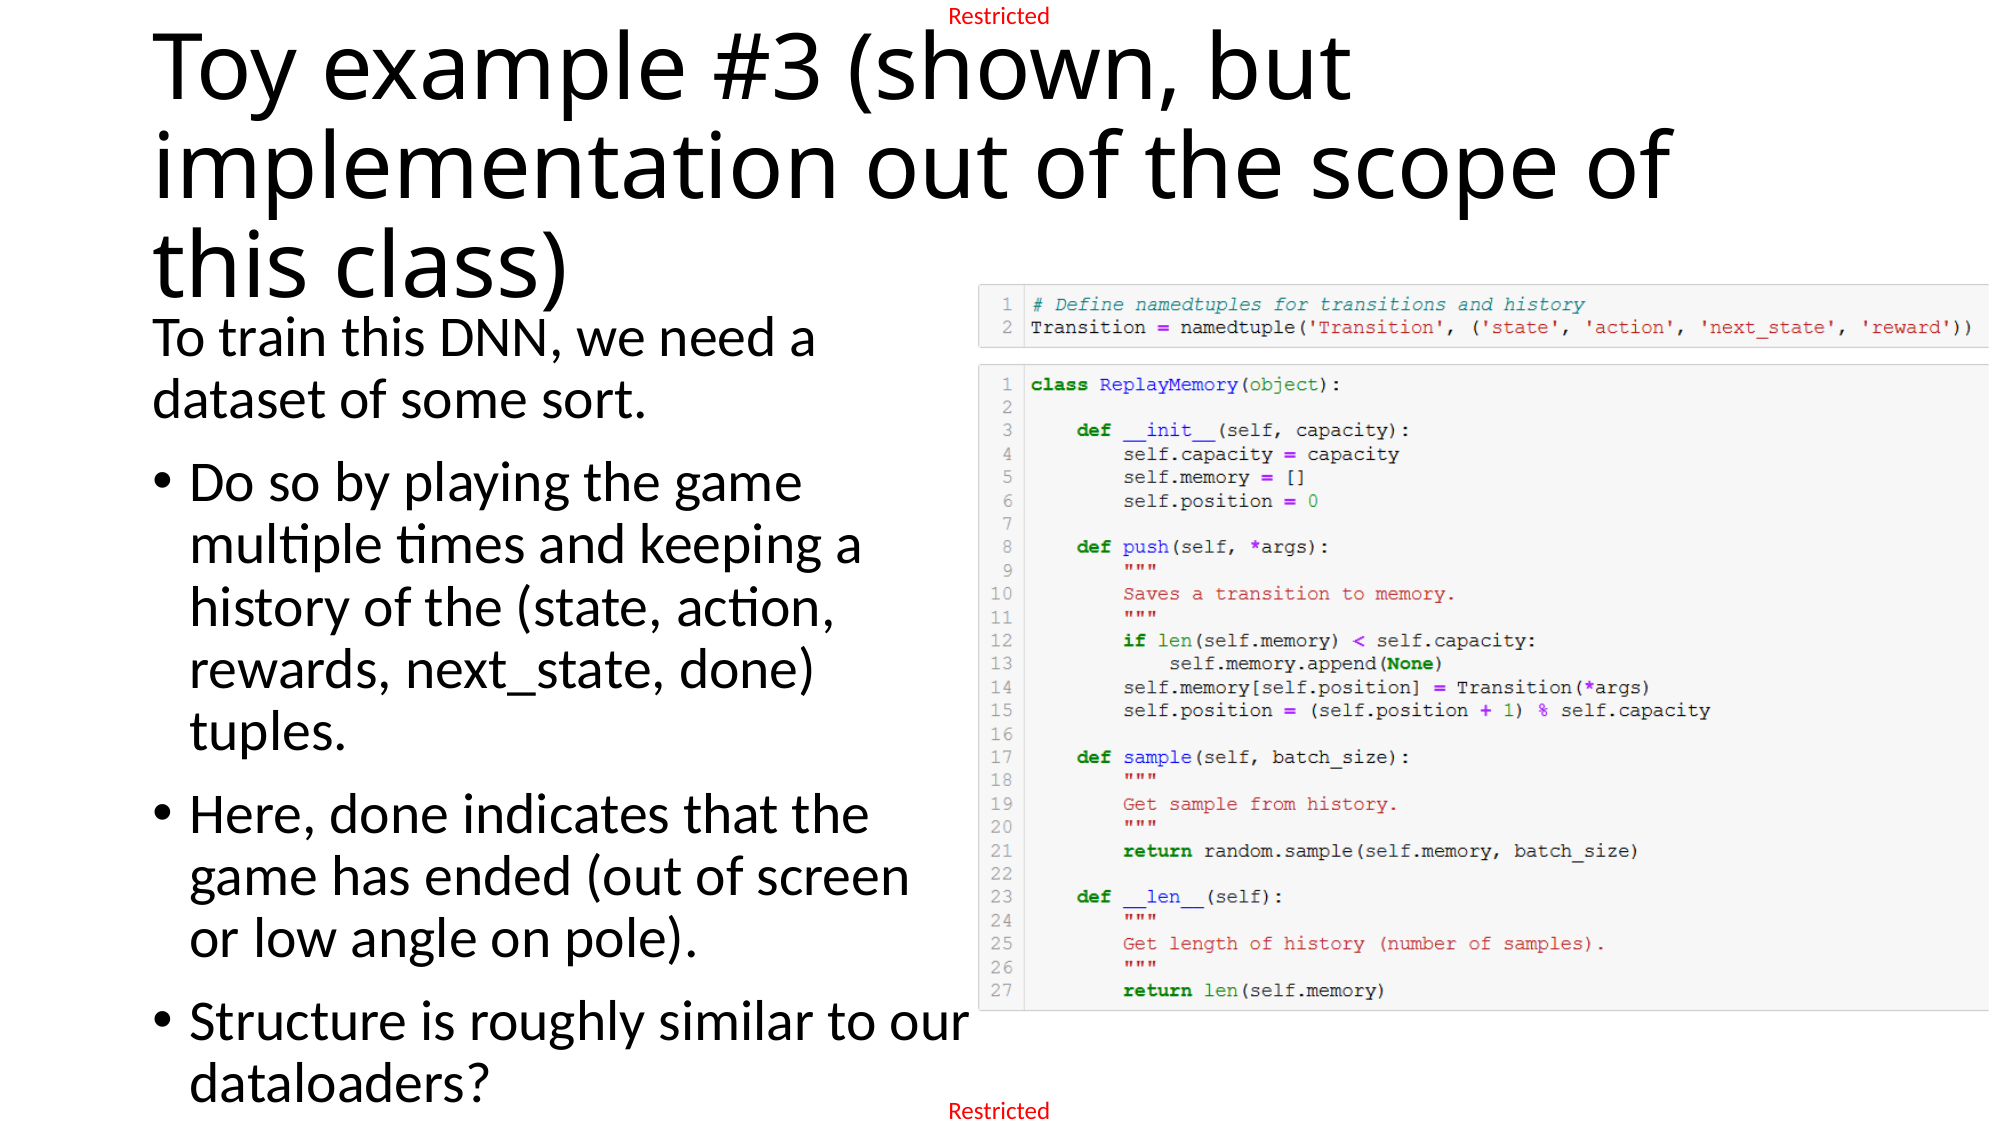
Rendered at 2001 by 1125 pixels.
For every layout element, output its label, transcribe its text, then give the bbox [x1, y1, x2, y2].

title Toy example #3 (shown, but implementation out of the scope of this class) [137, 59, 1863, 278]
list To train this DNN, we need a dataset of some sort. Do so by playing the game multiple times and keeping a history of the (state, action, rewards, next_state, done) tuples. Here, done indicates that the game has ended (out of screen or low angle on pole). Structure is roughly similar to our dataloaders? [137, 299, 988, 1125]
picture [975, 277, 1989, 1012]
